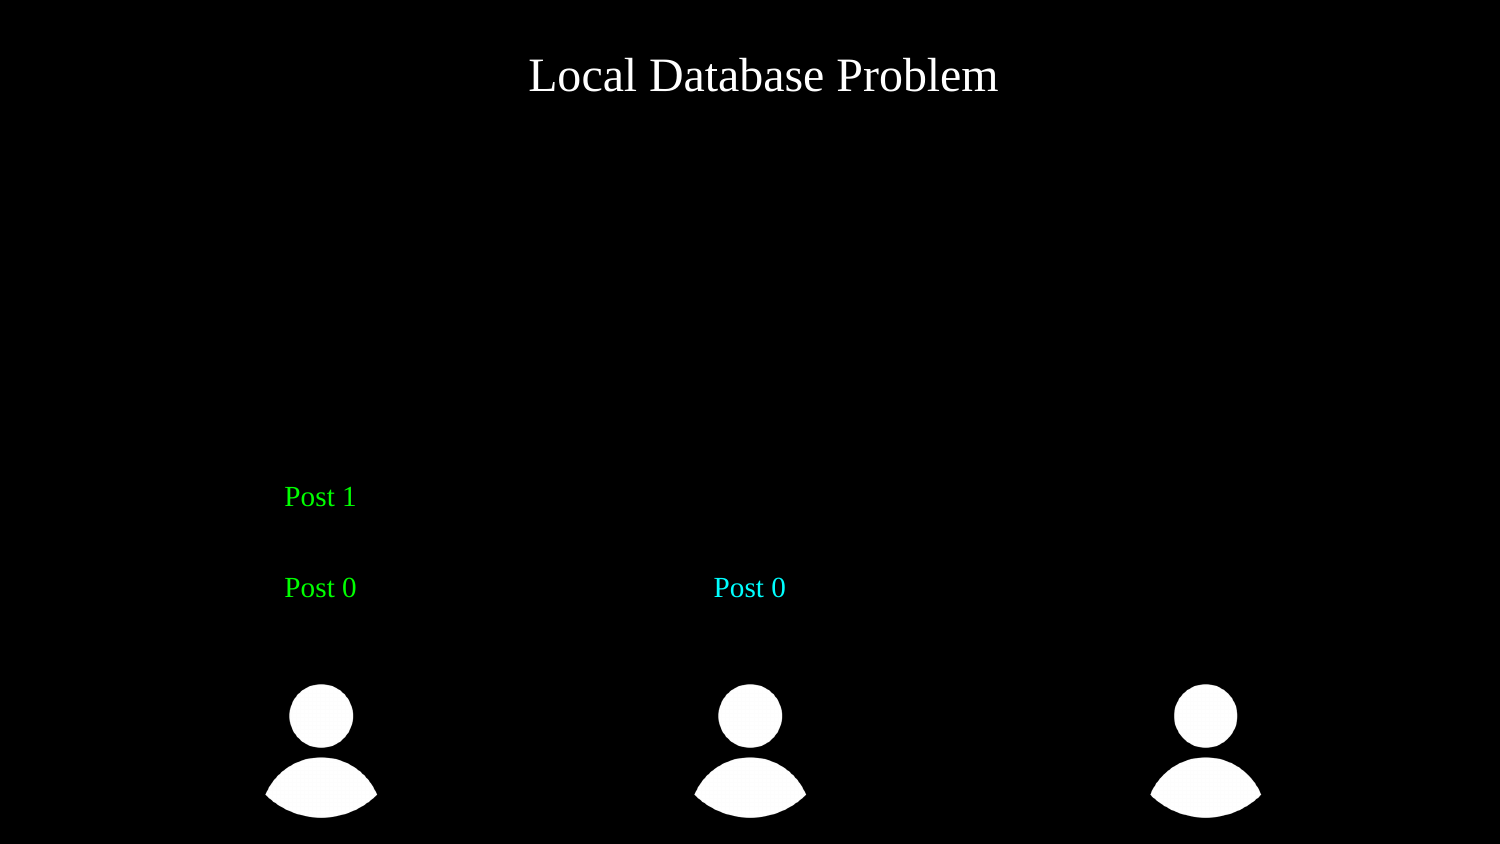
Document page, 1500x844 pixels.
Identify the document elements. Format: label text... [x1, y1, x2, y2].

text_box Post 1 [251, 462, 390, 529]
picture [1116, 649, 1295, 827]
picture [661, 649, 839, 827]
picture [232, 649, 410, 827]
text_box Local Database Problem [436, 28, 1092, 103]
text_box Post 0 [680, 553, 819, 621]
text_box Post 0 [251, 553, 390, 621]
